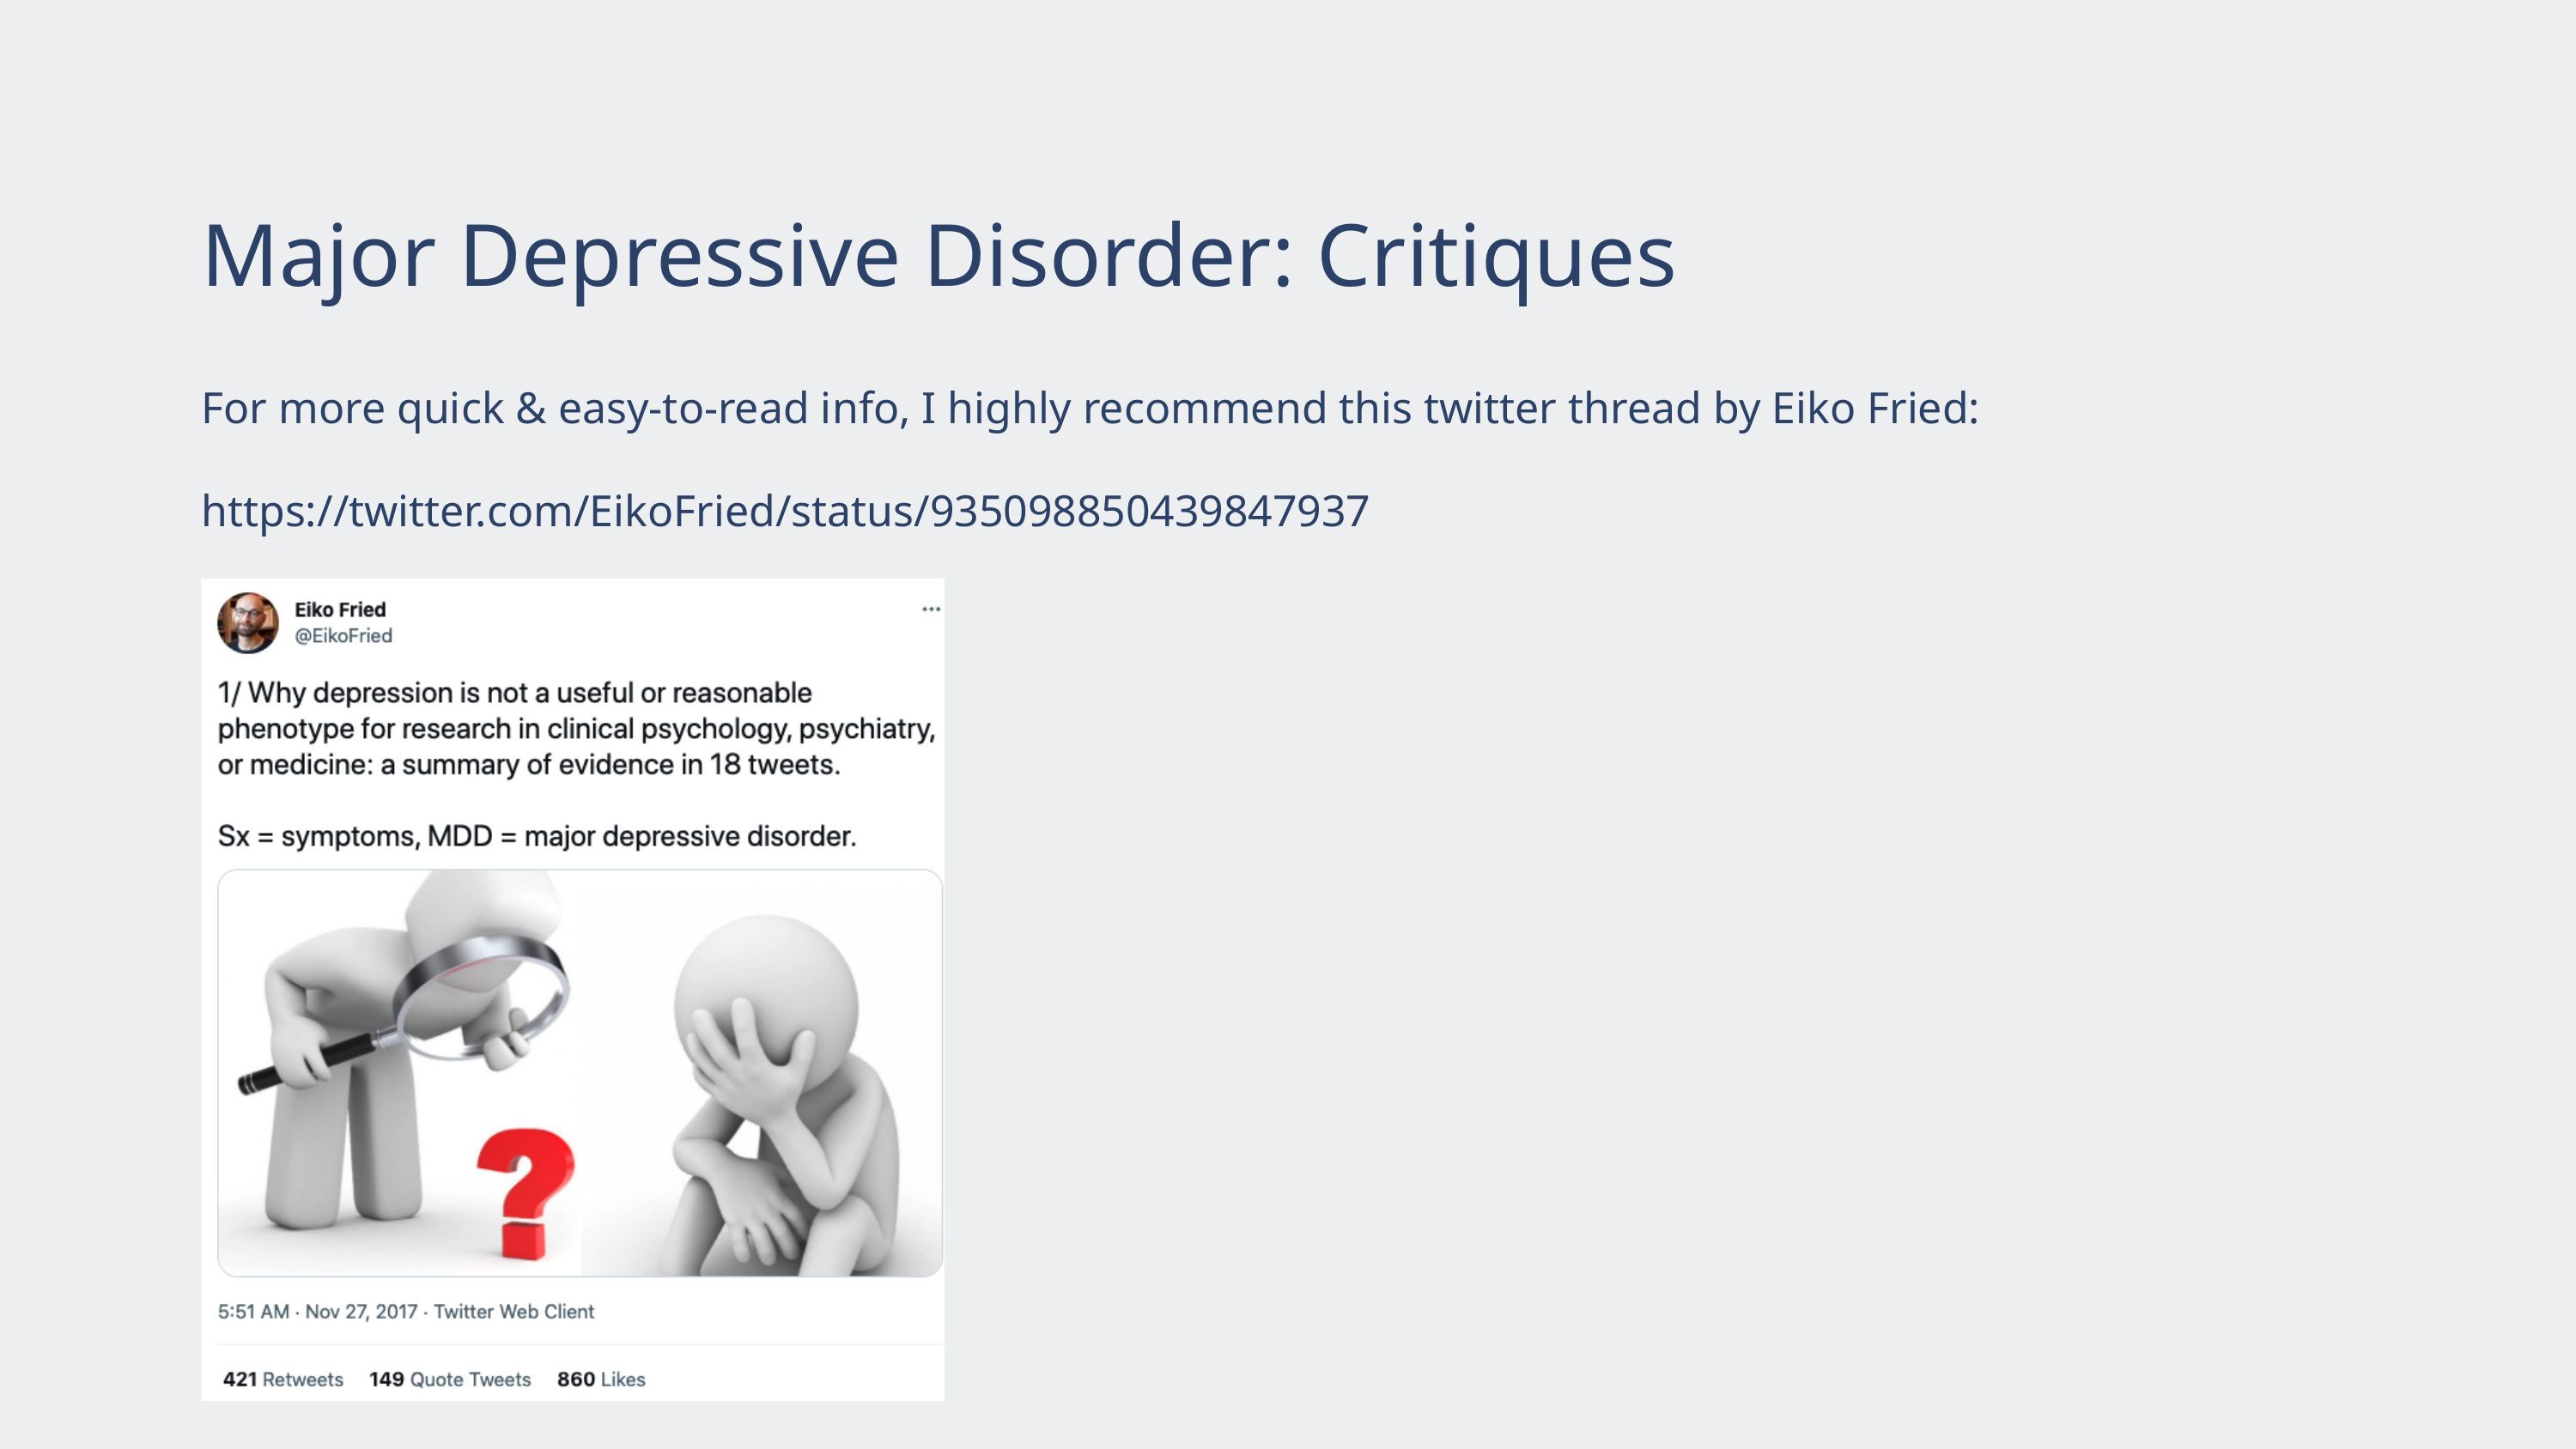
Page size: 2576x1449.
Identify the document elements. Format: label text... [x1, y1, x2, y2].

picture [201, 579, 945, 1402]
text_box Major Depressive Disorder: Critiques [201, 123, 2375, 304]
text_box For more quick & easy-to-read info, I highly recommend this twitter thread by Eiko Fried: https://twitter.com/EikoFried/status/935098850439847937 [201, 380, 2201, 536]
